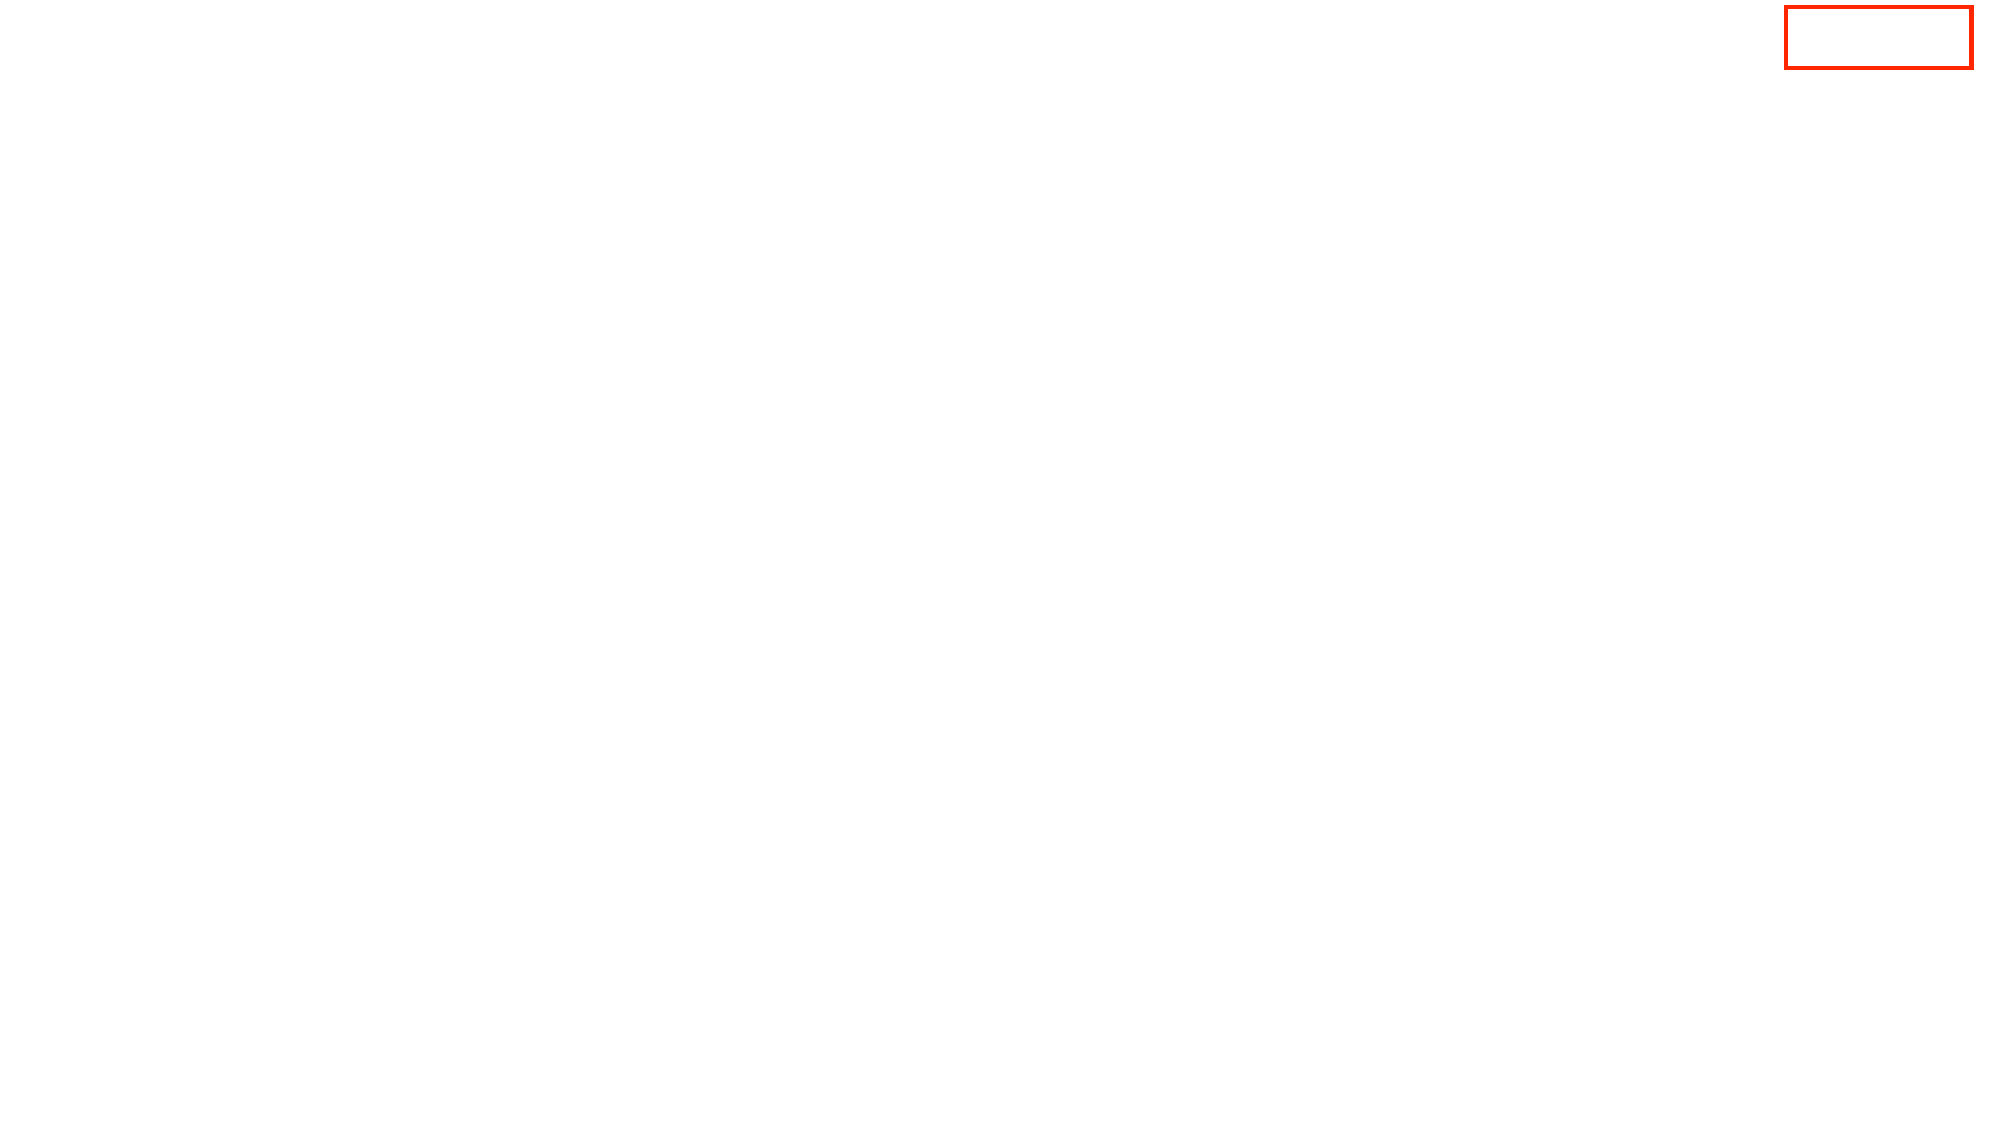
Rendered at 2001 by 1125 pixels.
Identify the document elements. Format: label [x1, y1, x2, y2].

text_box [1785, 6, 1972, 69]
